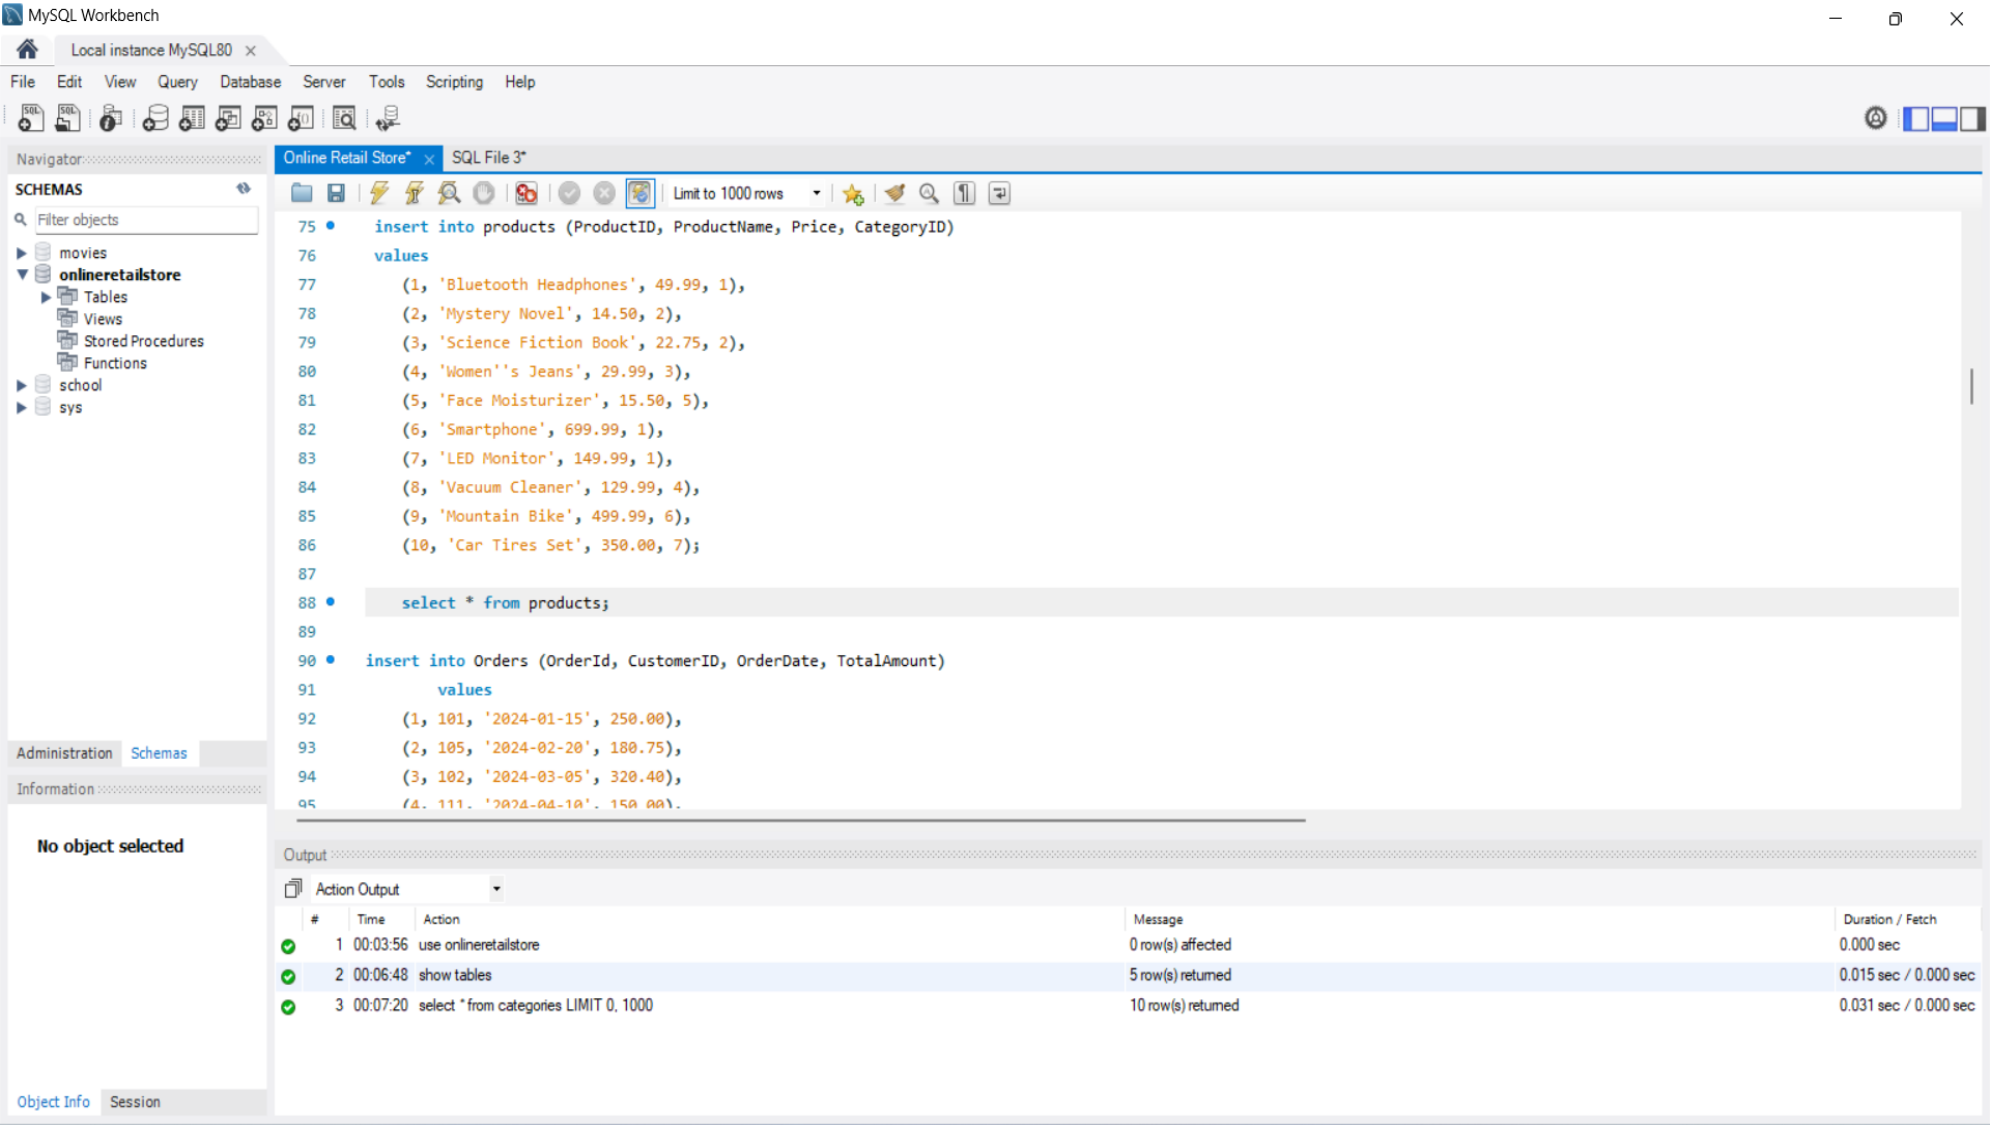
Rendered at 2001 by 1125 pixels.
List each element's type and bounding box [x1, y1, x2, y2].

list [0, 0, 1990, 1125]
